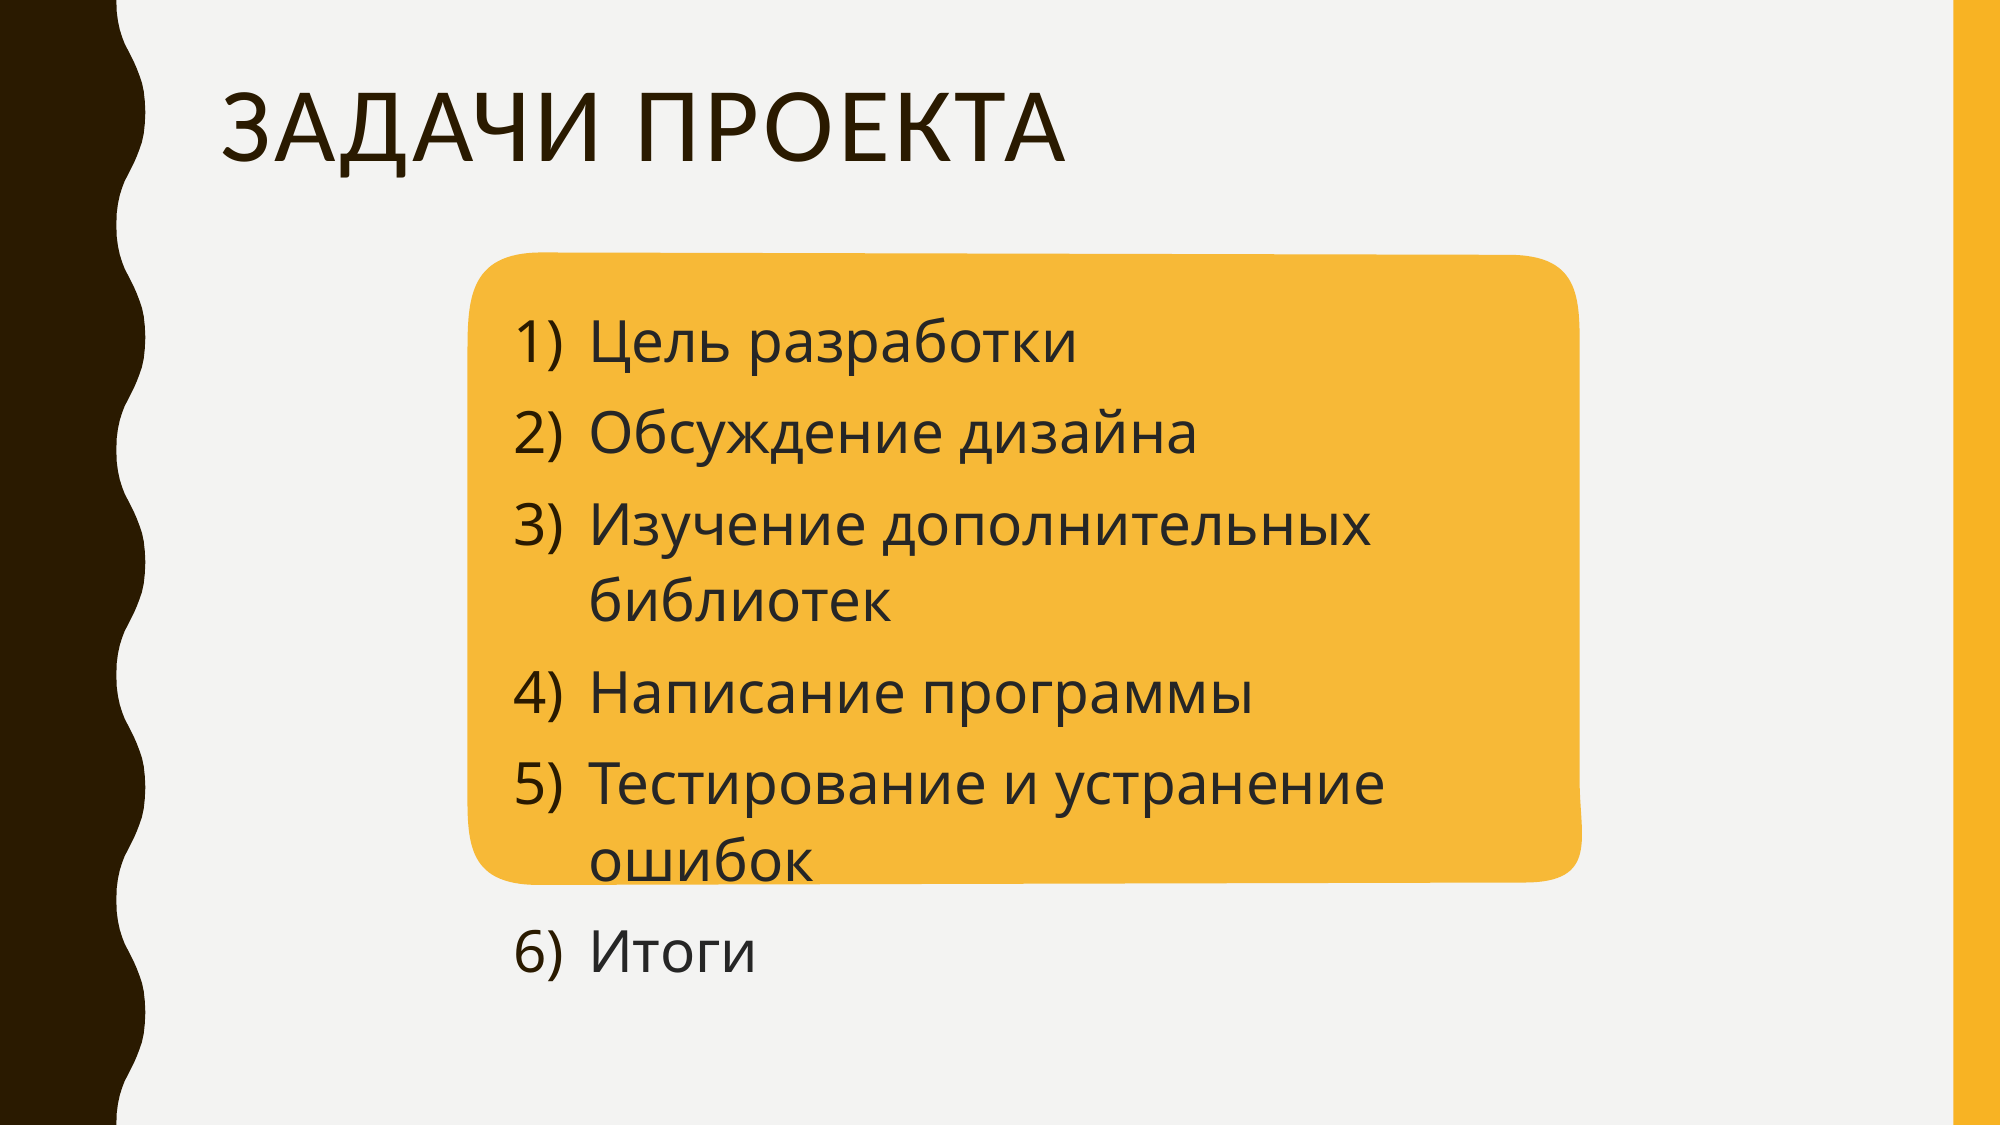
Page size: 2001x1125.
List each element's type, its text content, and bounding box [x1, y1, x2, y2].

text_box [466, 308, 498, 879]
title Задачи проекта [205, 62, 1875, 308]
list Цель разработки Обсуждение дизайна Изучение дополнительных библиотек Написание программы Тестирование и устранение ошибок Итоги [498, 289, 1582, 1029]
